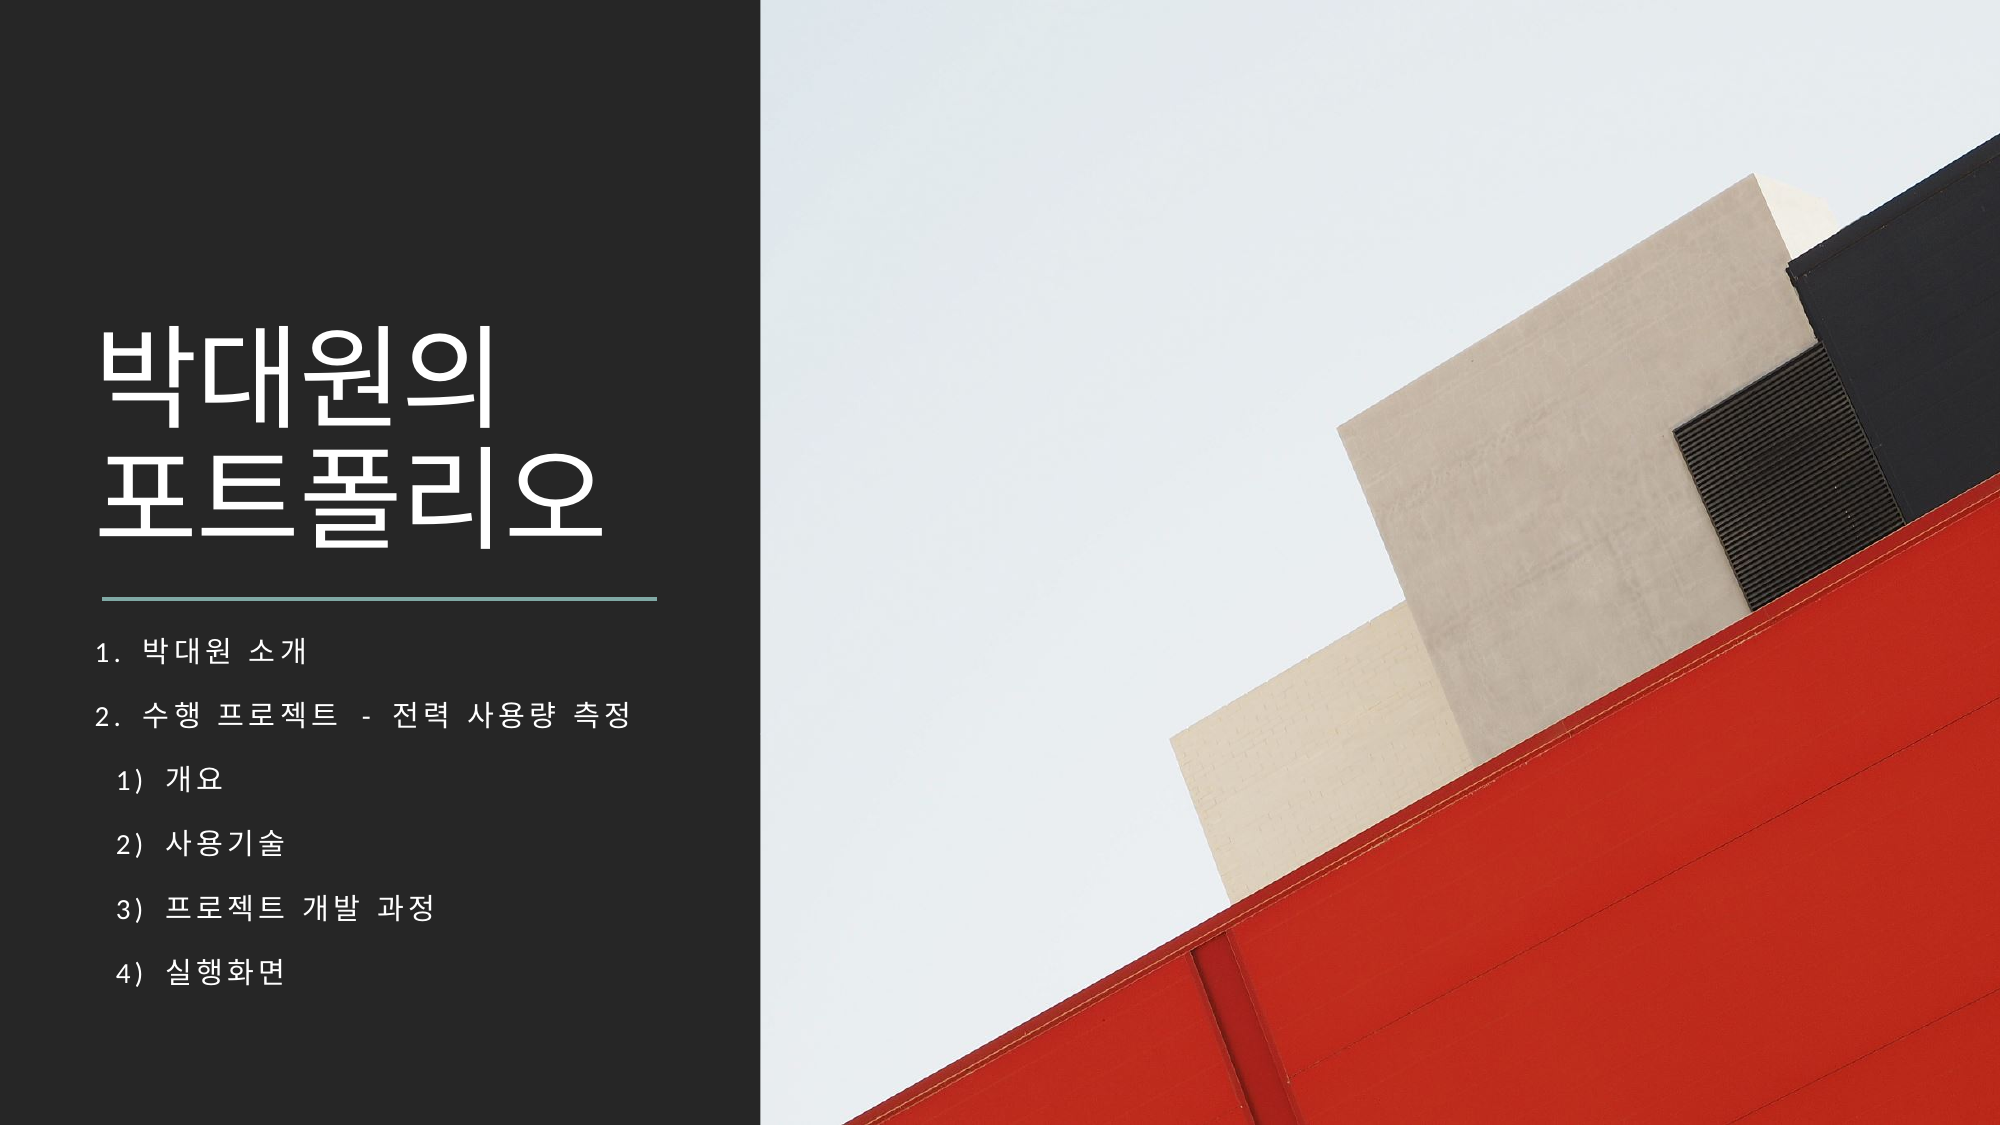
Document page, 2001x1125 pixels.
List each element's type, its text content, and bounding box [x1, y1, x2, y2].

text_box [0, 0, 758, 1125]
picture [759, 0, 2000, 1125]
subtitle 1. 박대원 소개 2. 수행 프로젝트 - 전력 사용량 측정 1) 개요 2) 사용기술 3) 프로젝트 개발 과정 4) 실행화면 [79, 625, 680, 1011]
title 박대원의 포트폴리오 [79, 104, 680, 573]
